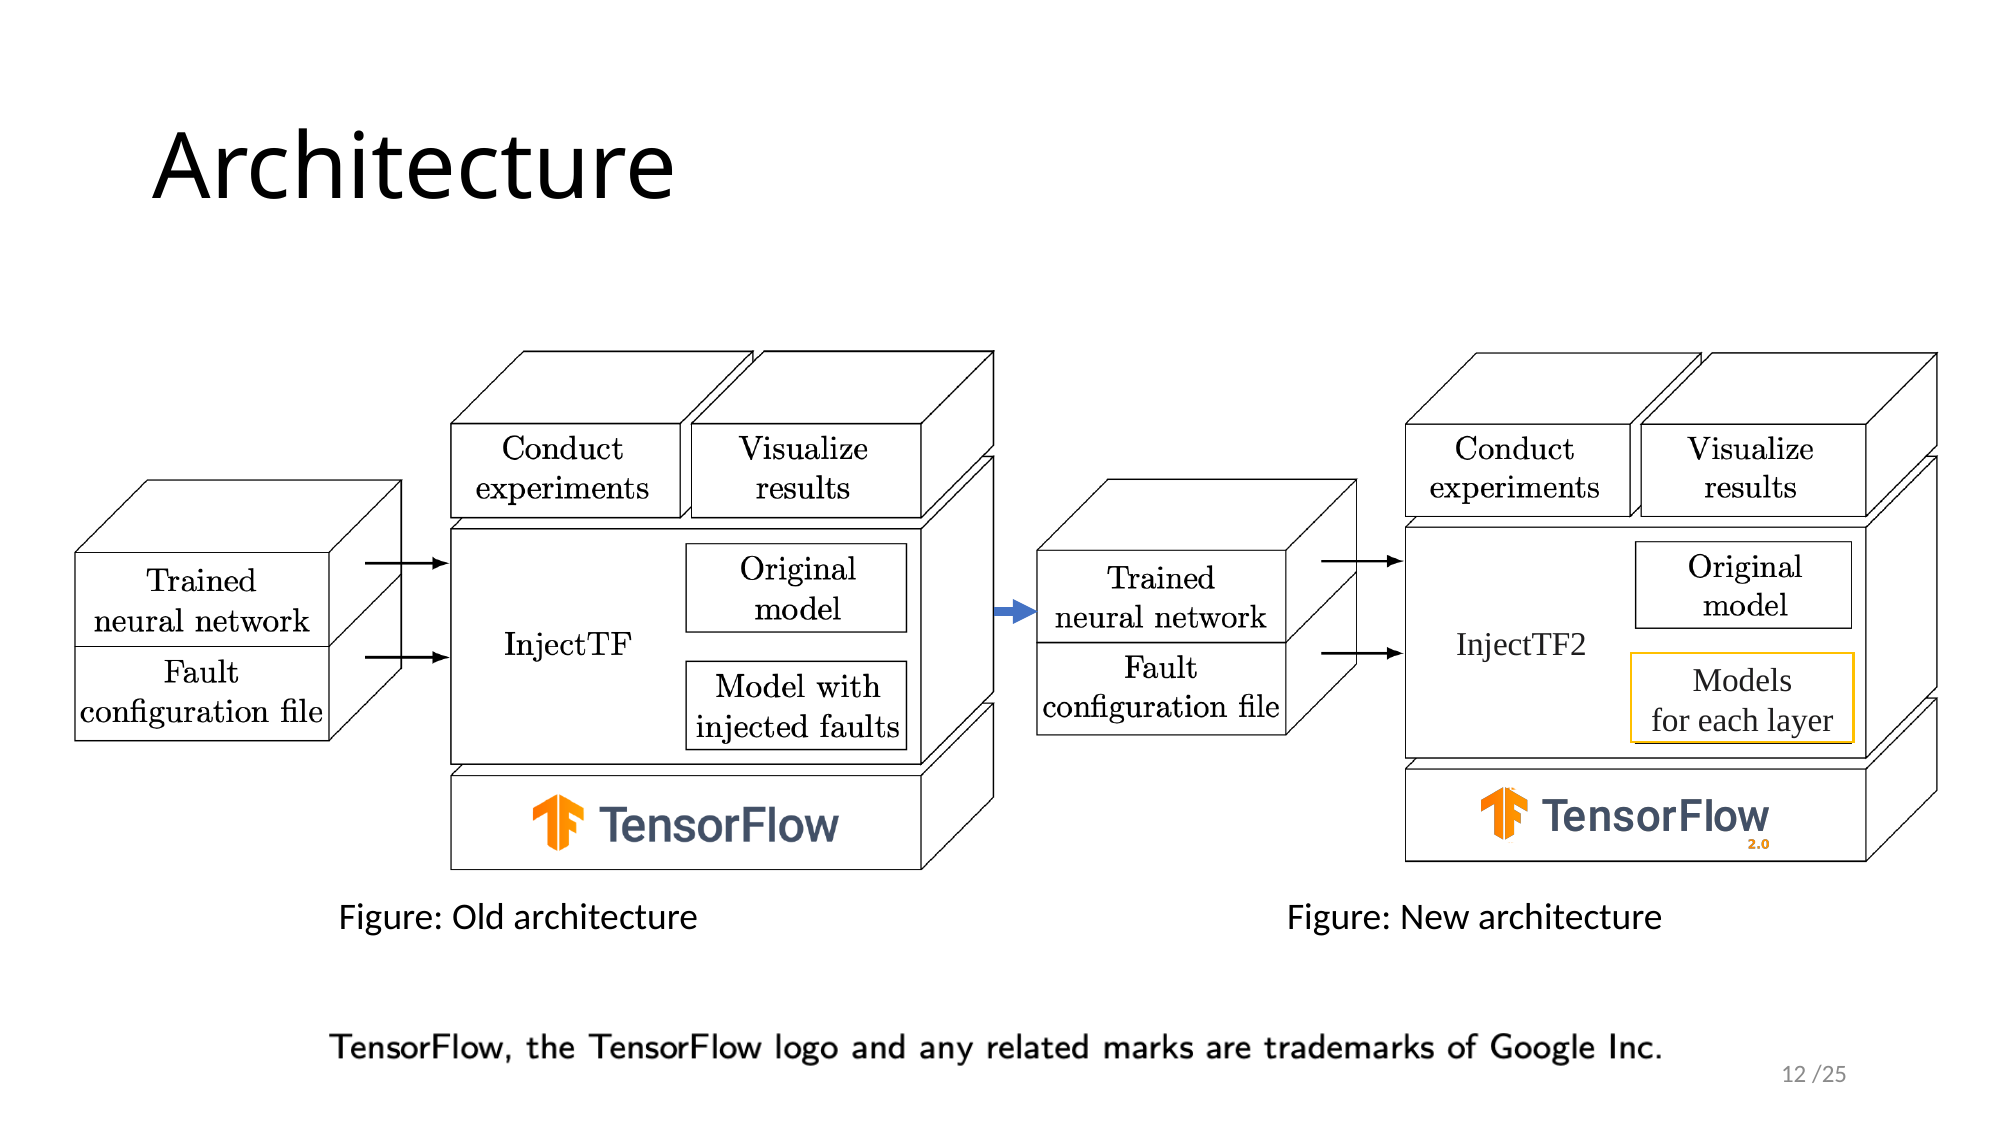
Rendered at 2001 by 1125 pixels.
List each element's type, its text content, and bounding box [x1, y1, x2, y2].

picture [1012, 335, 1963, 876]
text_box Figure: New architecture [999, 885, 1950, 945]
text_box Figure: Old architecture [37, 885, 999, 945]
slide_number 12 /25 [1412, 1042, 1863, 1103]
picture [72, 350, 995, 872]
picture [299, 1009, 1689, 1091]
title Architecture [137, 59, 1863, 278]
